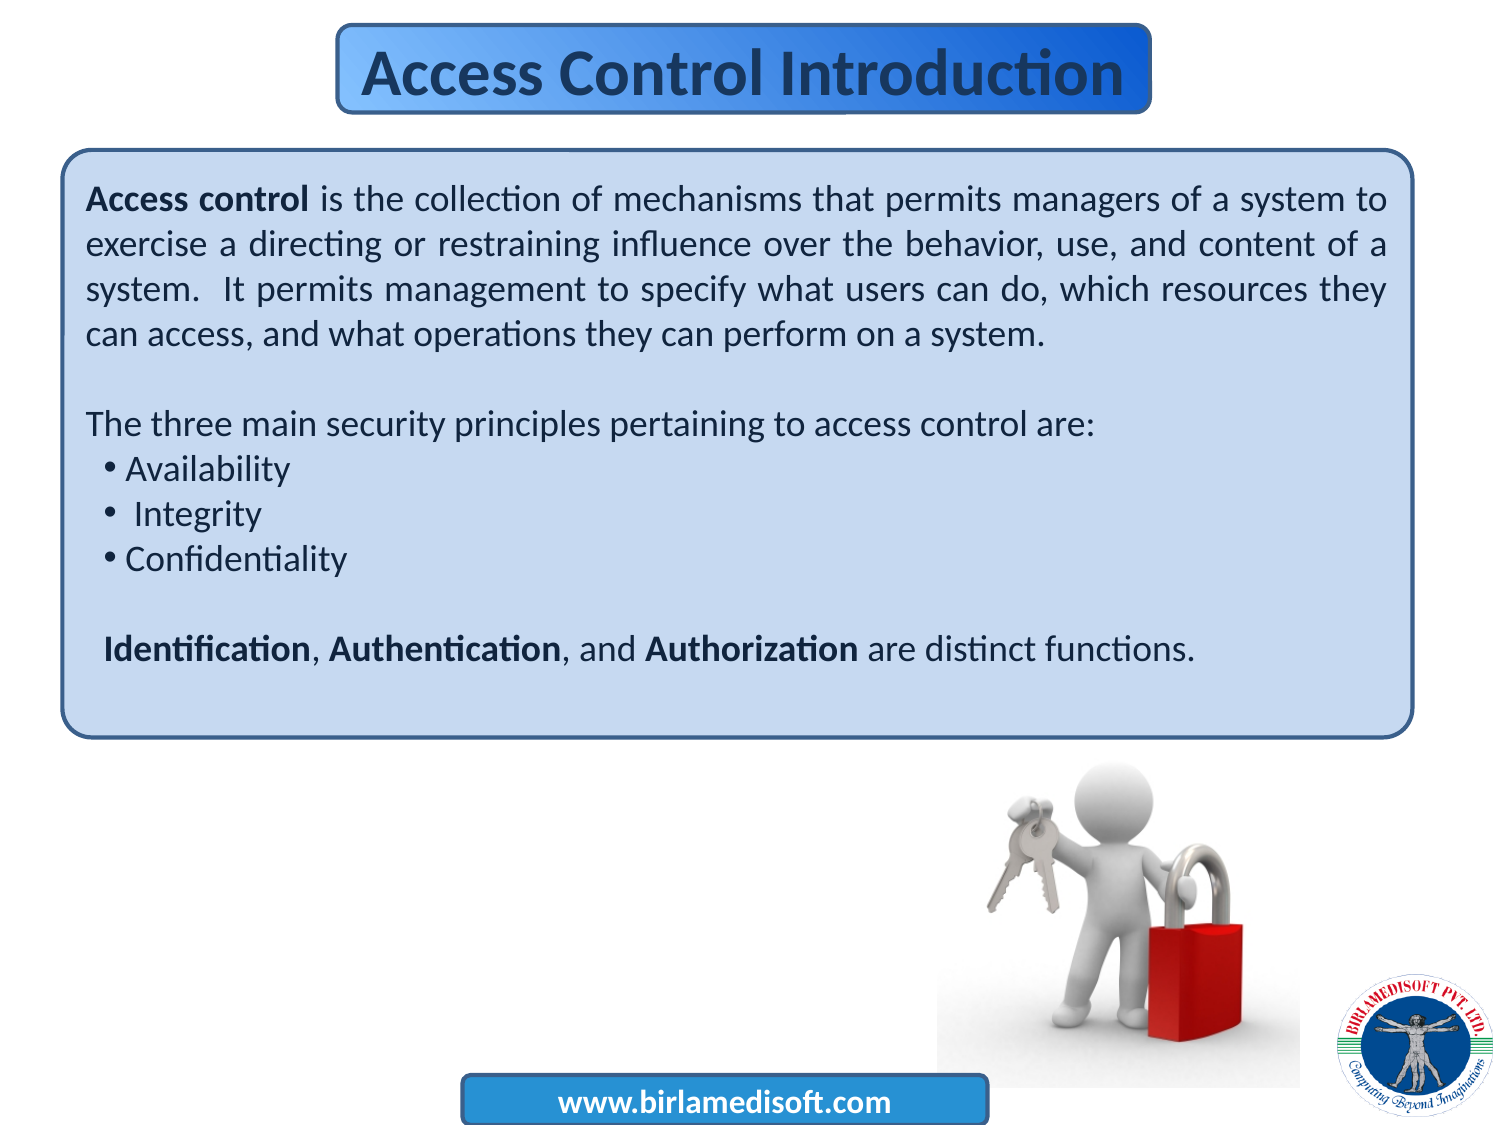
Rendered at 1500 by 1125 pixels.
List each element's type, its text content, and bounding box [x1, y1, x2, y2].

text_box www.birlamedisoft.com [460, 1072, 990, 1125]
picture [1337, 974, 1493, 1118]
text_box Access Control Introduction [335, 22, 1153, 115]
picture [937, 725, 1301, 1088]
text_box Access control is the collection of mechanisms that permits managers of a system to exercise a directing or restraining influence over the behavior, use, and content of a system. It permits management to specify what users can do, which resources they can access, and what operations they can perform on a system. The three main security principles pertaining to access control are: Availability Integrity Confidentiality Identification, Authentication, and Authorization are distinct functions. [60, 147, 1415, 740]
